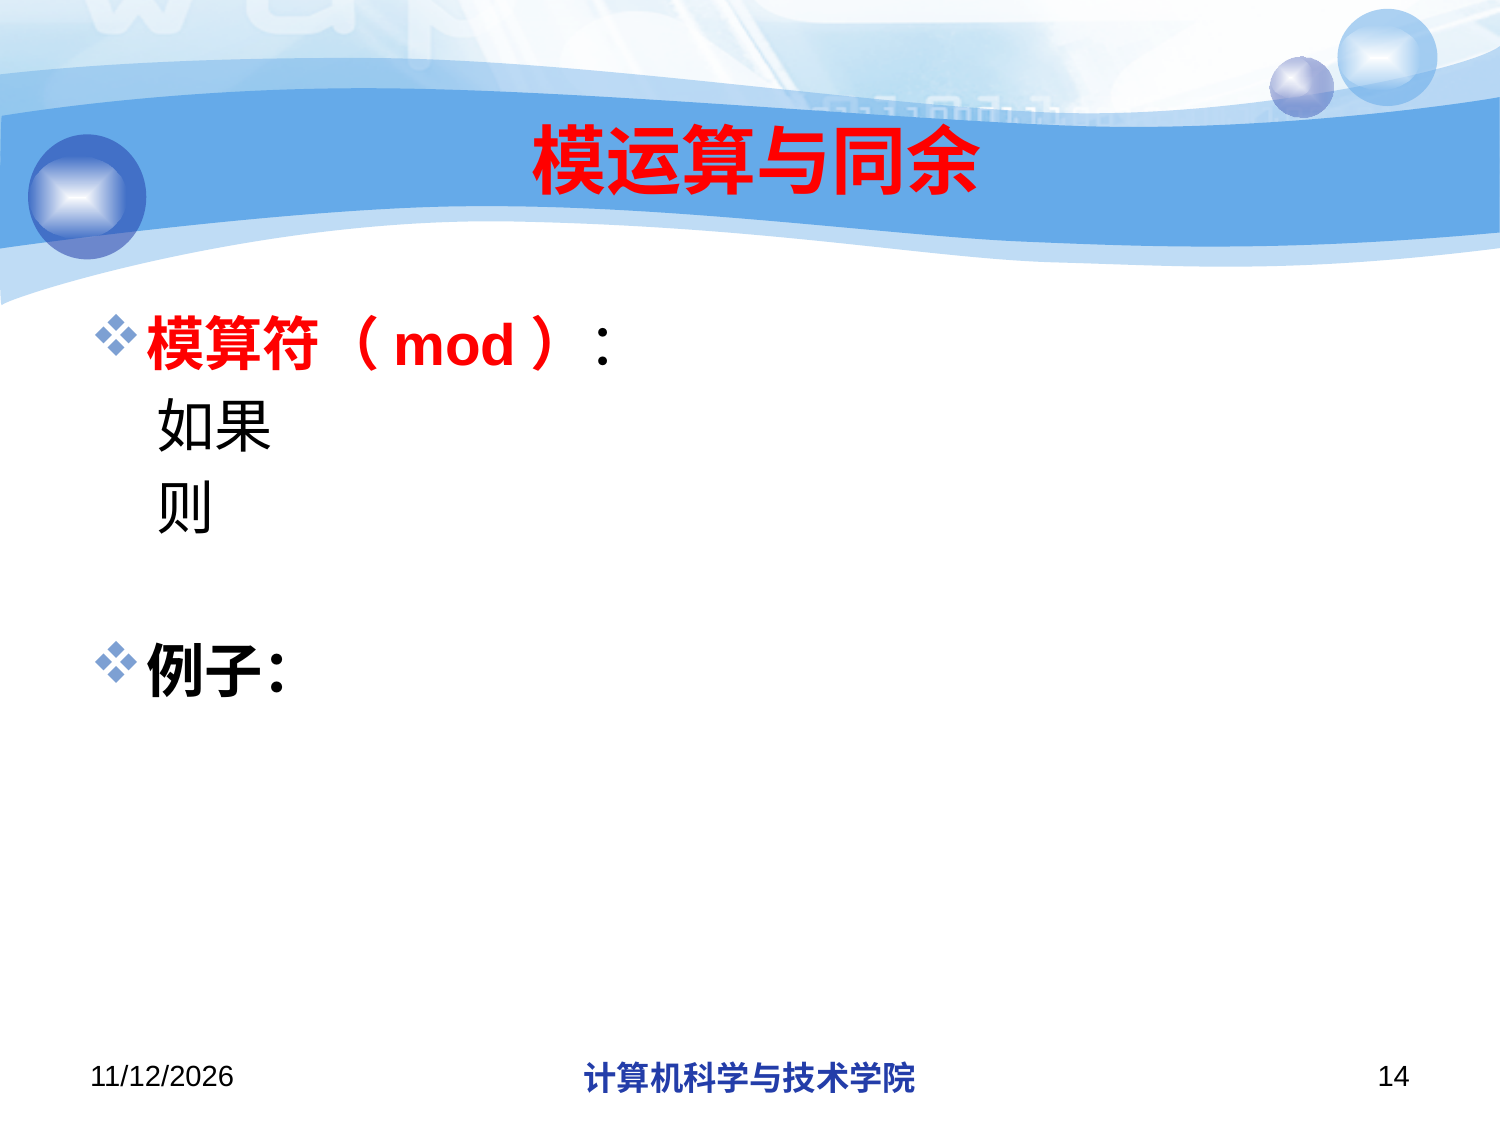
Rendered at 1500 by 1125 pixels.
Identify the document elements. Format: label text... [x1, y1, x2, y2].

slide_number 14 [1074, 1049, 1426, 1103]
footer 计算机科学与技术学院 [512, 1049, 988, 1103]
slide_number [74, 1049, 426, 1103]
picture [0, 0, 1500, 112]
title 模运算与同余 [149, 112, 1363, 206]
